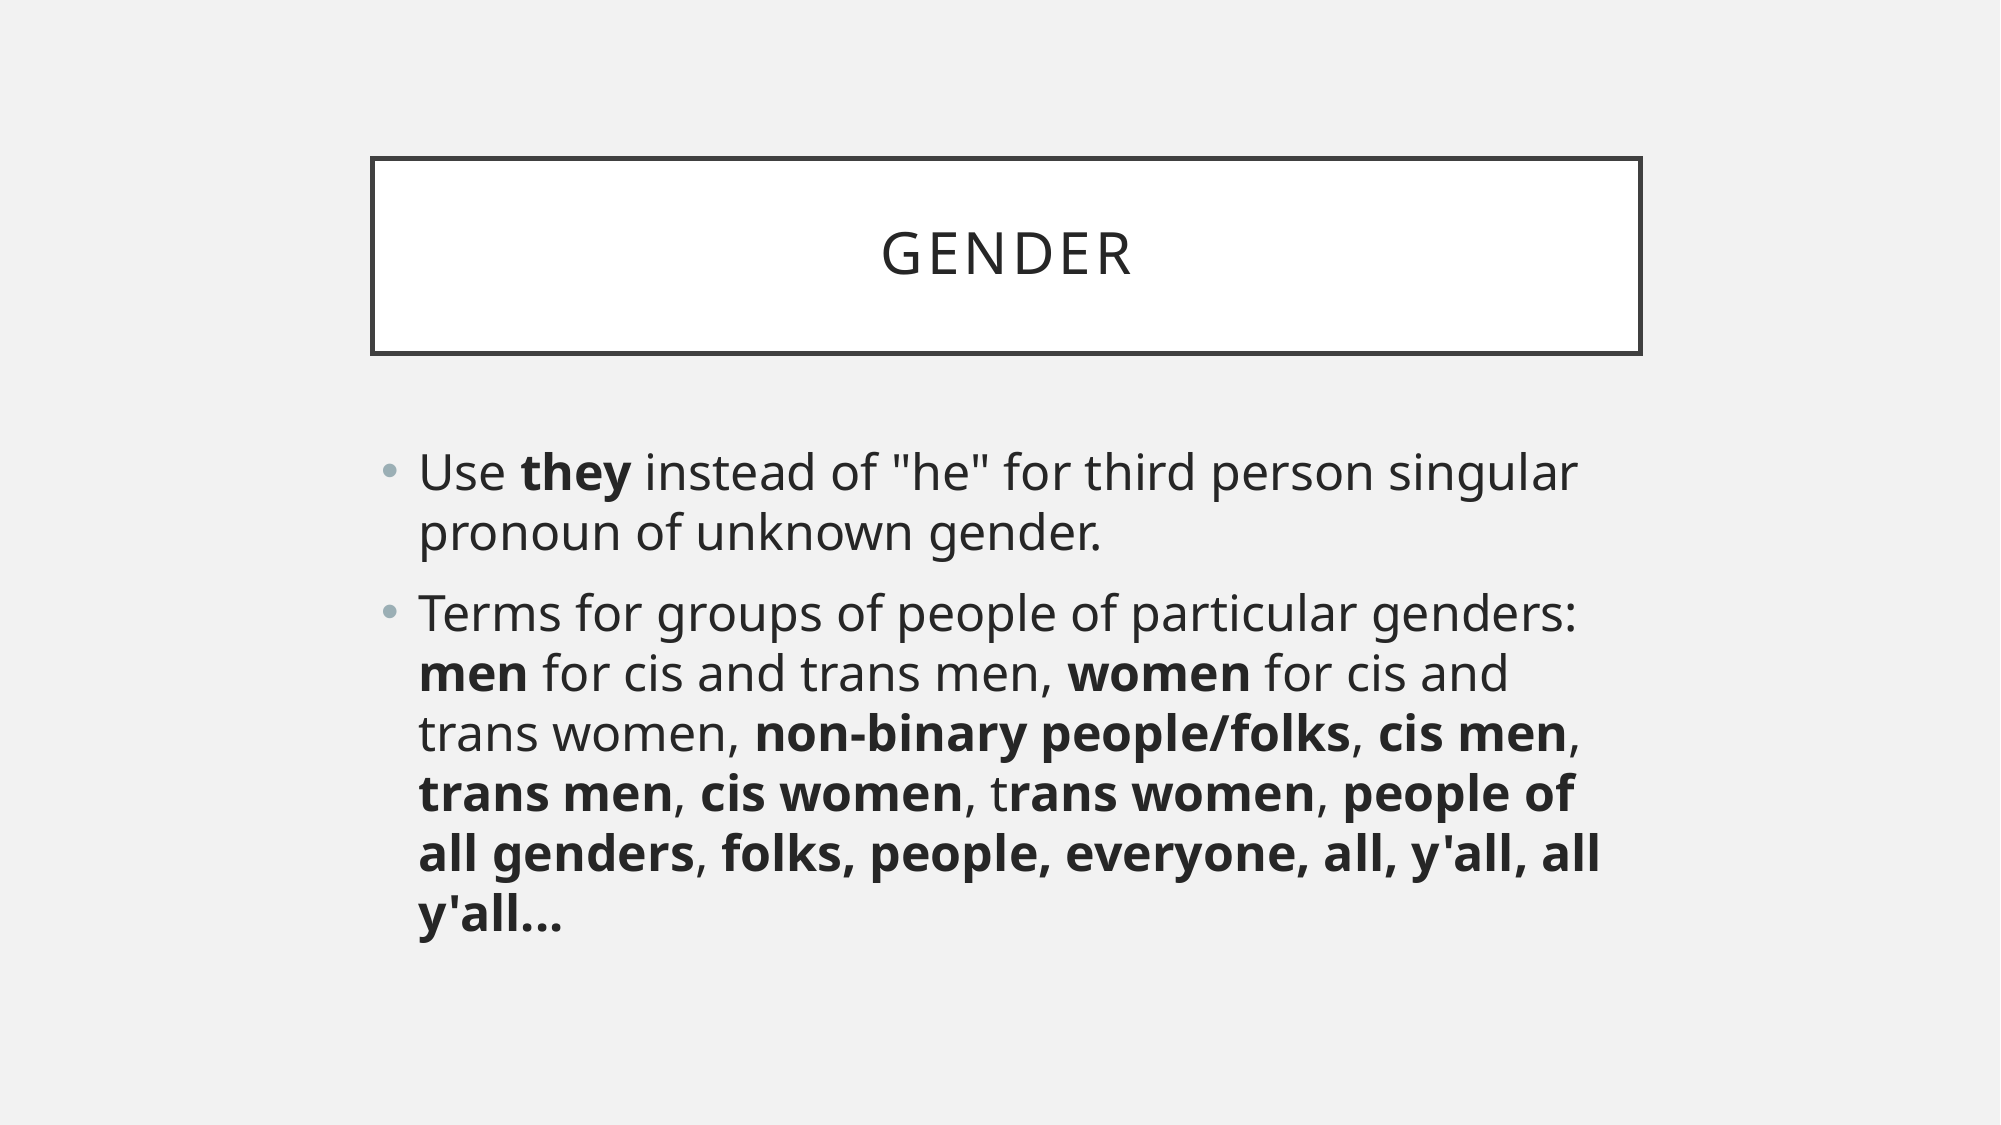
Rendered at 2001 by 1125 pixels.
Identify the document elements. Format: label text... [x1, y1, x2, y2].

title Gender [370, 156, 1643, 356]
list Use they instead of "he" for third person singular pronoun of unknown gender. Terms for groups of people of particular genders: men for cis and trans men, women for cis and trans women, non-binary people/folks, cis men, trans men, cis women, trans women, people of all genders, folks, people, everyone, all, y'all, all y'all... [366, 432, 1634, 942]
